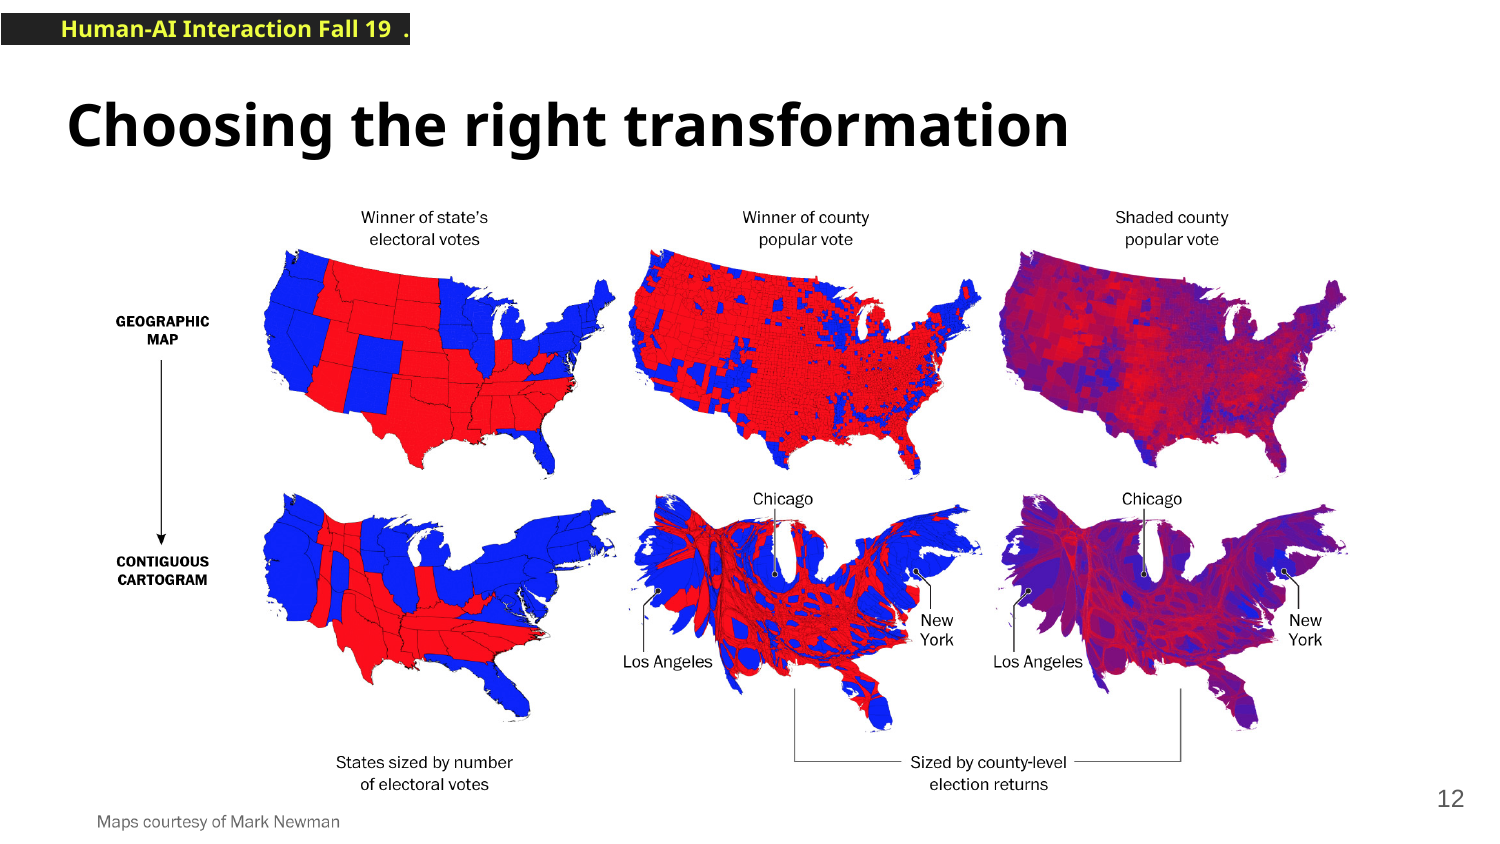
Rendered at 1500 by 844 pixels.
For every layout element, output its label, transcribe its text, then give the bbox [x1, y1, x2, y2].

title Choosing the right transformation [51, 72, 1449, 167]
picture [63, 166, 1427, 844]
slide_number ‹#› [1432, 764, 1480, 830]
